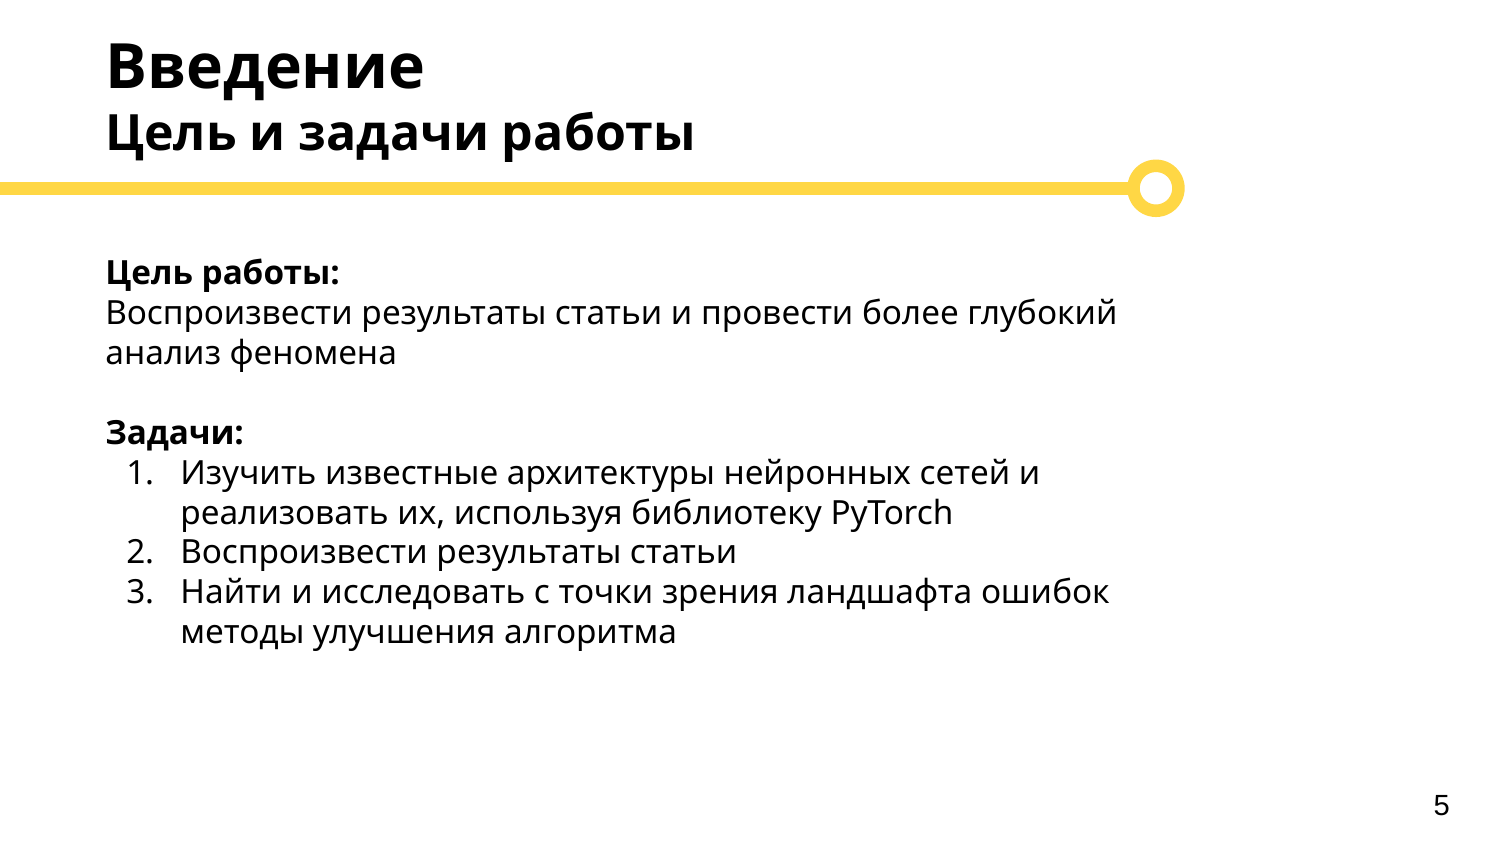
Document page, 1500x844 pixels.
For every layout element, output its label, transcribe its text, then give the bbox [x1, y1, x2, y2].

text_box [1133, 165, 1179, 211]
text_box 5 [1418, 771, 1480, 837]
text_box Цель работы: Воспроизвести результаты статьи и провести более глубокий анализ феномена Задачи: Изучить известные архитектуры нейронных сетей и реализовать их, используя библиотеку PyTorch Воспроизвести результаты статьи Найти и исследовать с точки зрения ландшафта ошибок методы улучшения алгоритма [90, 236, 1156, 766]
text_box Введение Цель и задачи работы [90, 18, 1199, 189]
